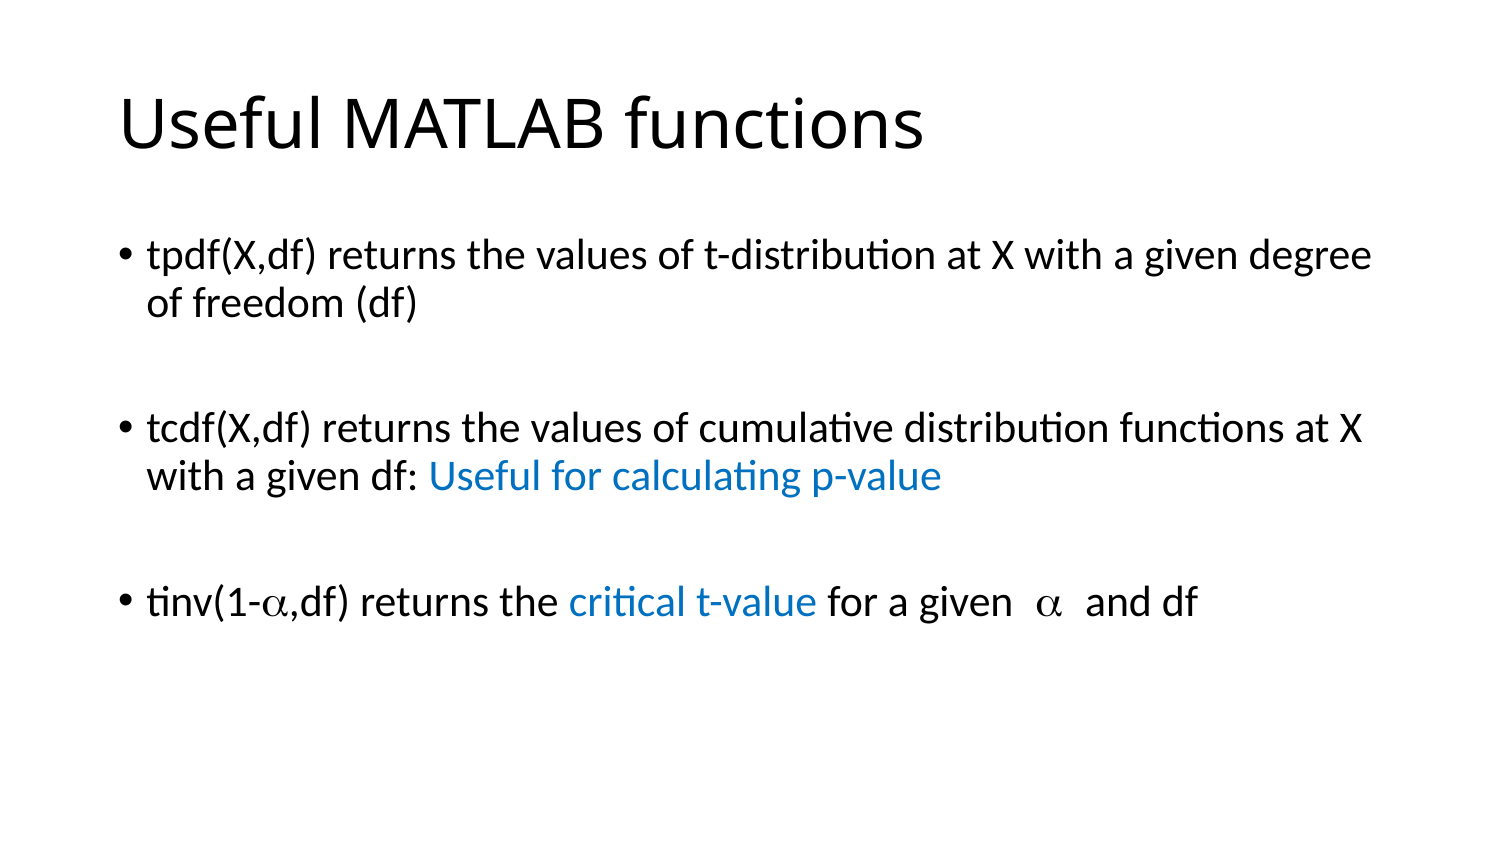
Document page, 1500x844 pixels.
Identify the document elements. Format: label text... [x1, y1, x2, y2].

list tpdf(X,df) returns the values of t-distribution at X with a given degree of freedom (df) tcdf(X,df) returns the values of cumulative distribution functions at X with a given df: Useful for calculating p-value tinv(1-a,df) returns the critical t-value for a given a and df [103, 224, 1397, 760]
title Useful MATLAB functions [103, 44, 1397, 208]
